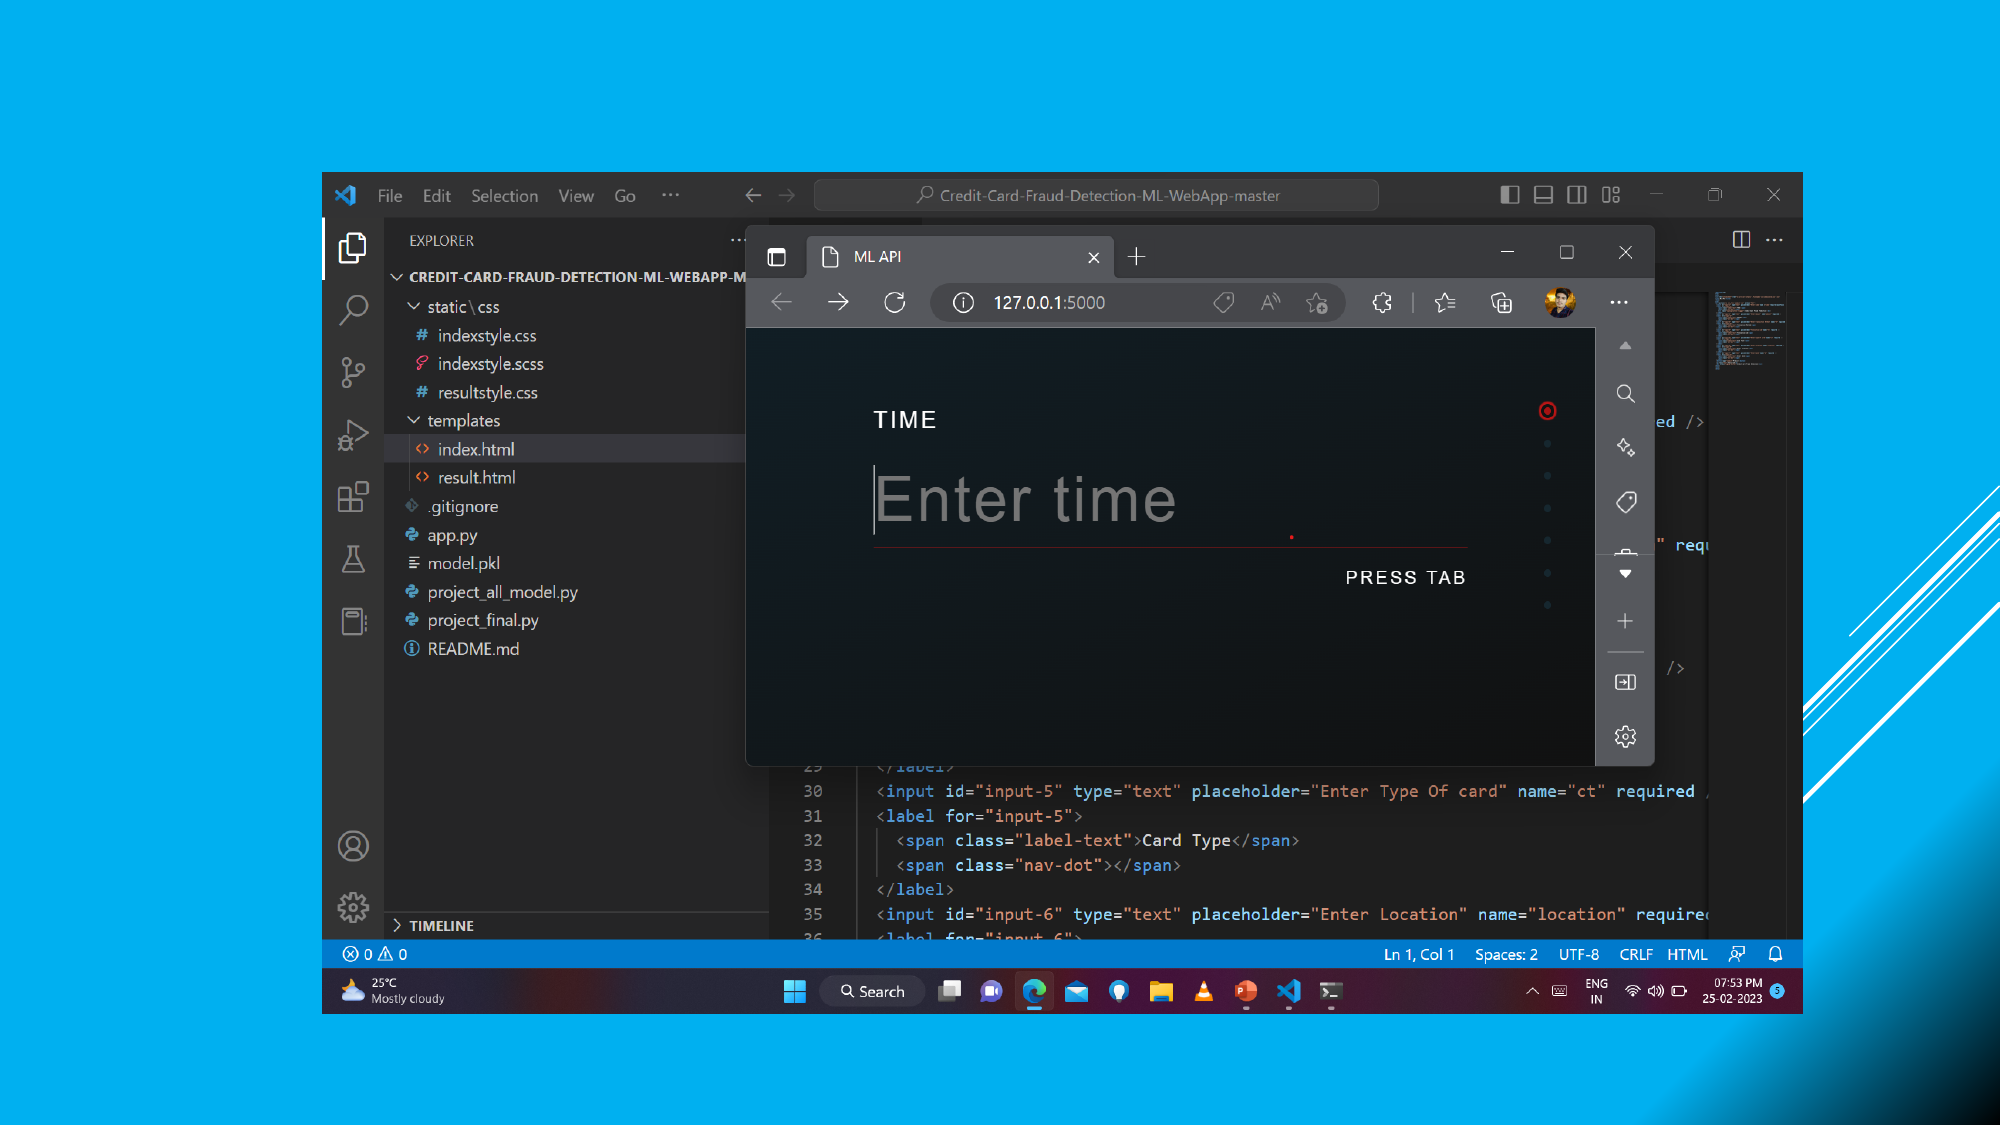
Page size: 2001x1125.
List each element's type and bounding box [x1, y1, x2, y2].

picture [323, 173, 1803, 1013]
